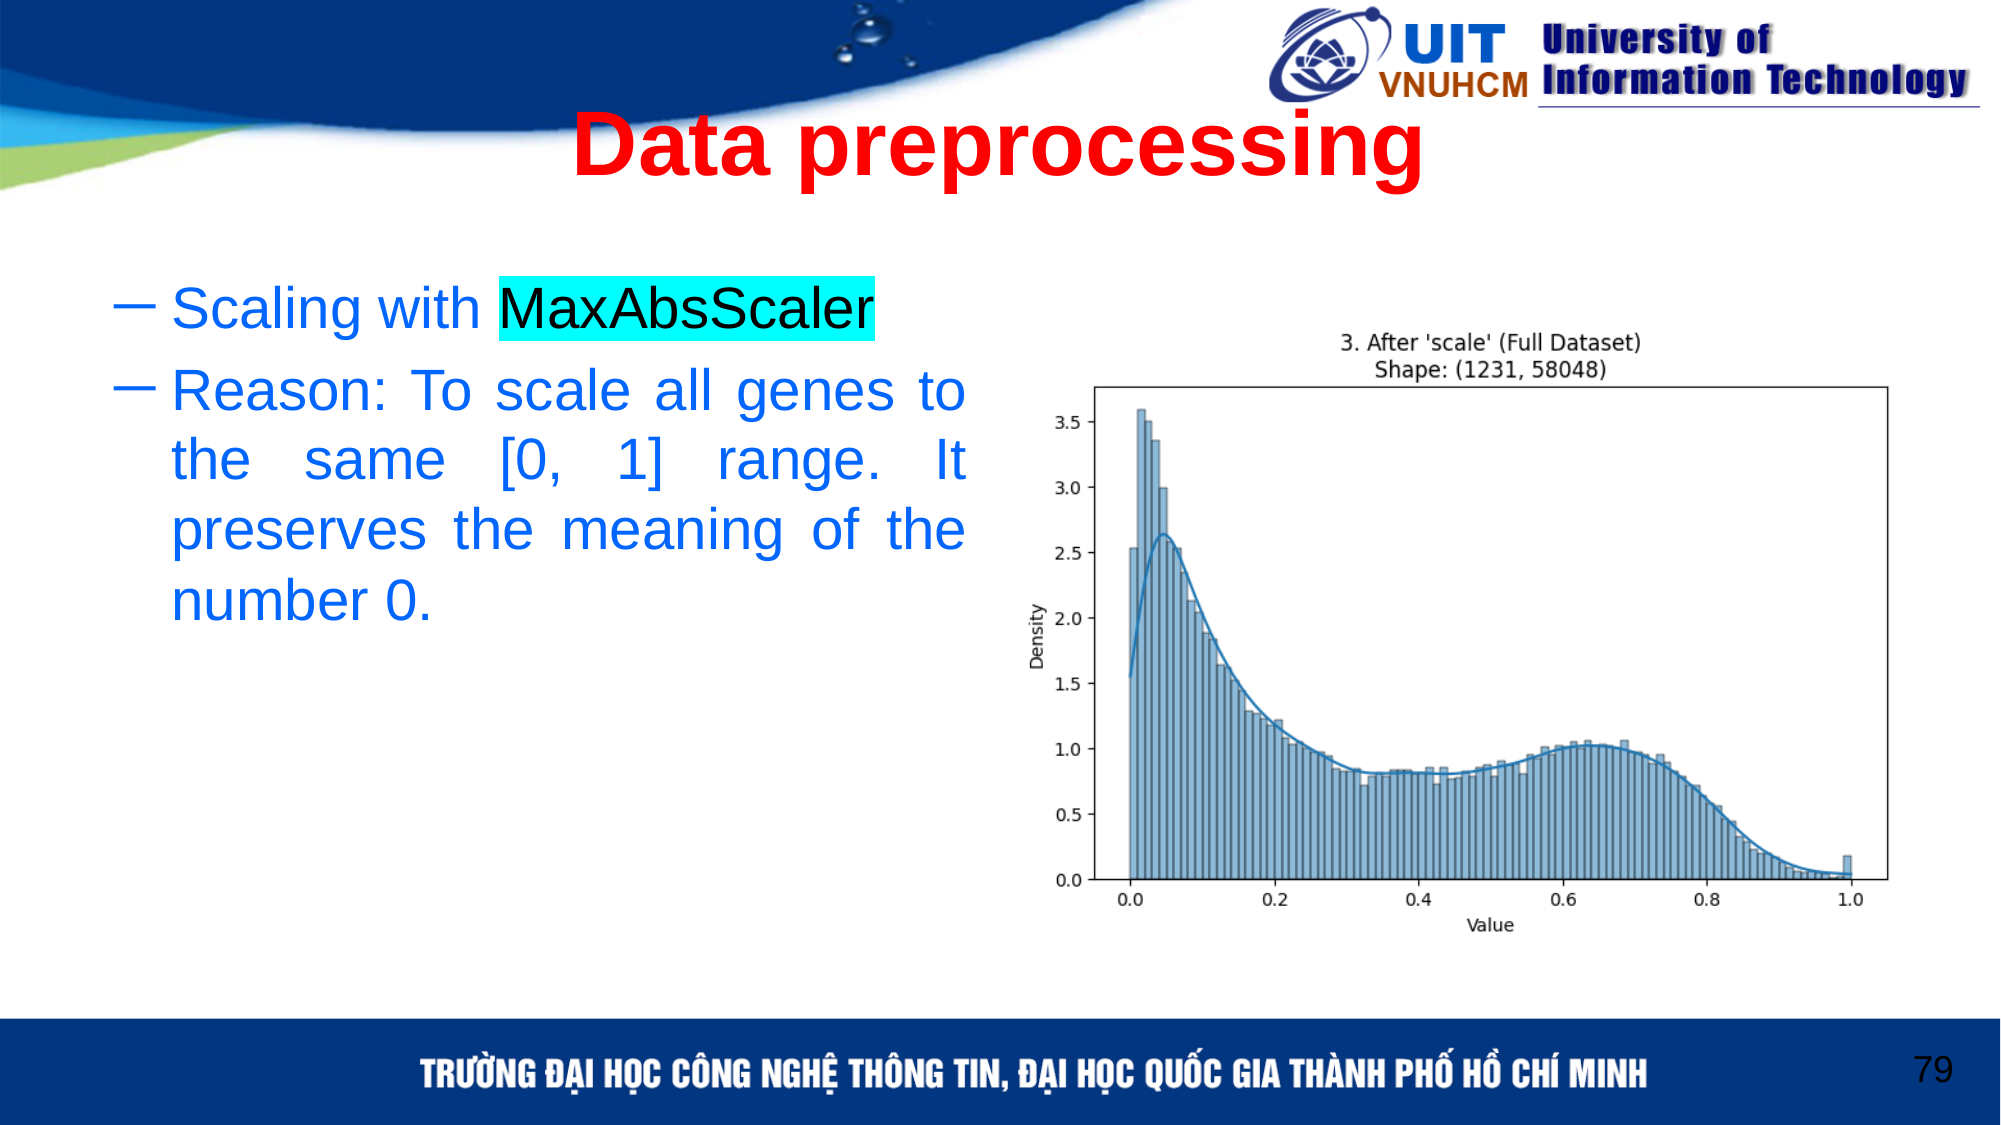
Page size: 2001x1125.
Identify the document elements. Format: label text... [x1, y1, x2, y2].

picture [0, 0, 2001, 1125]
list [1016, 320, 1901, 947]
list Scaling with MaxAbsScaler Reason: To scale all genes to the same [0, 1] range. It preserves the meaning of the number 0. [99, 262, 984, 1005]
title Data preprocessing [99, 45, 1900, 233]
